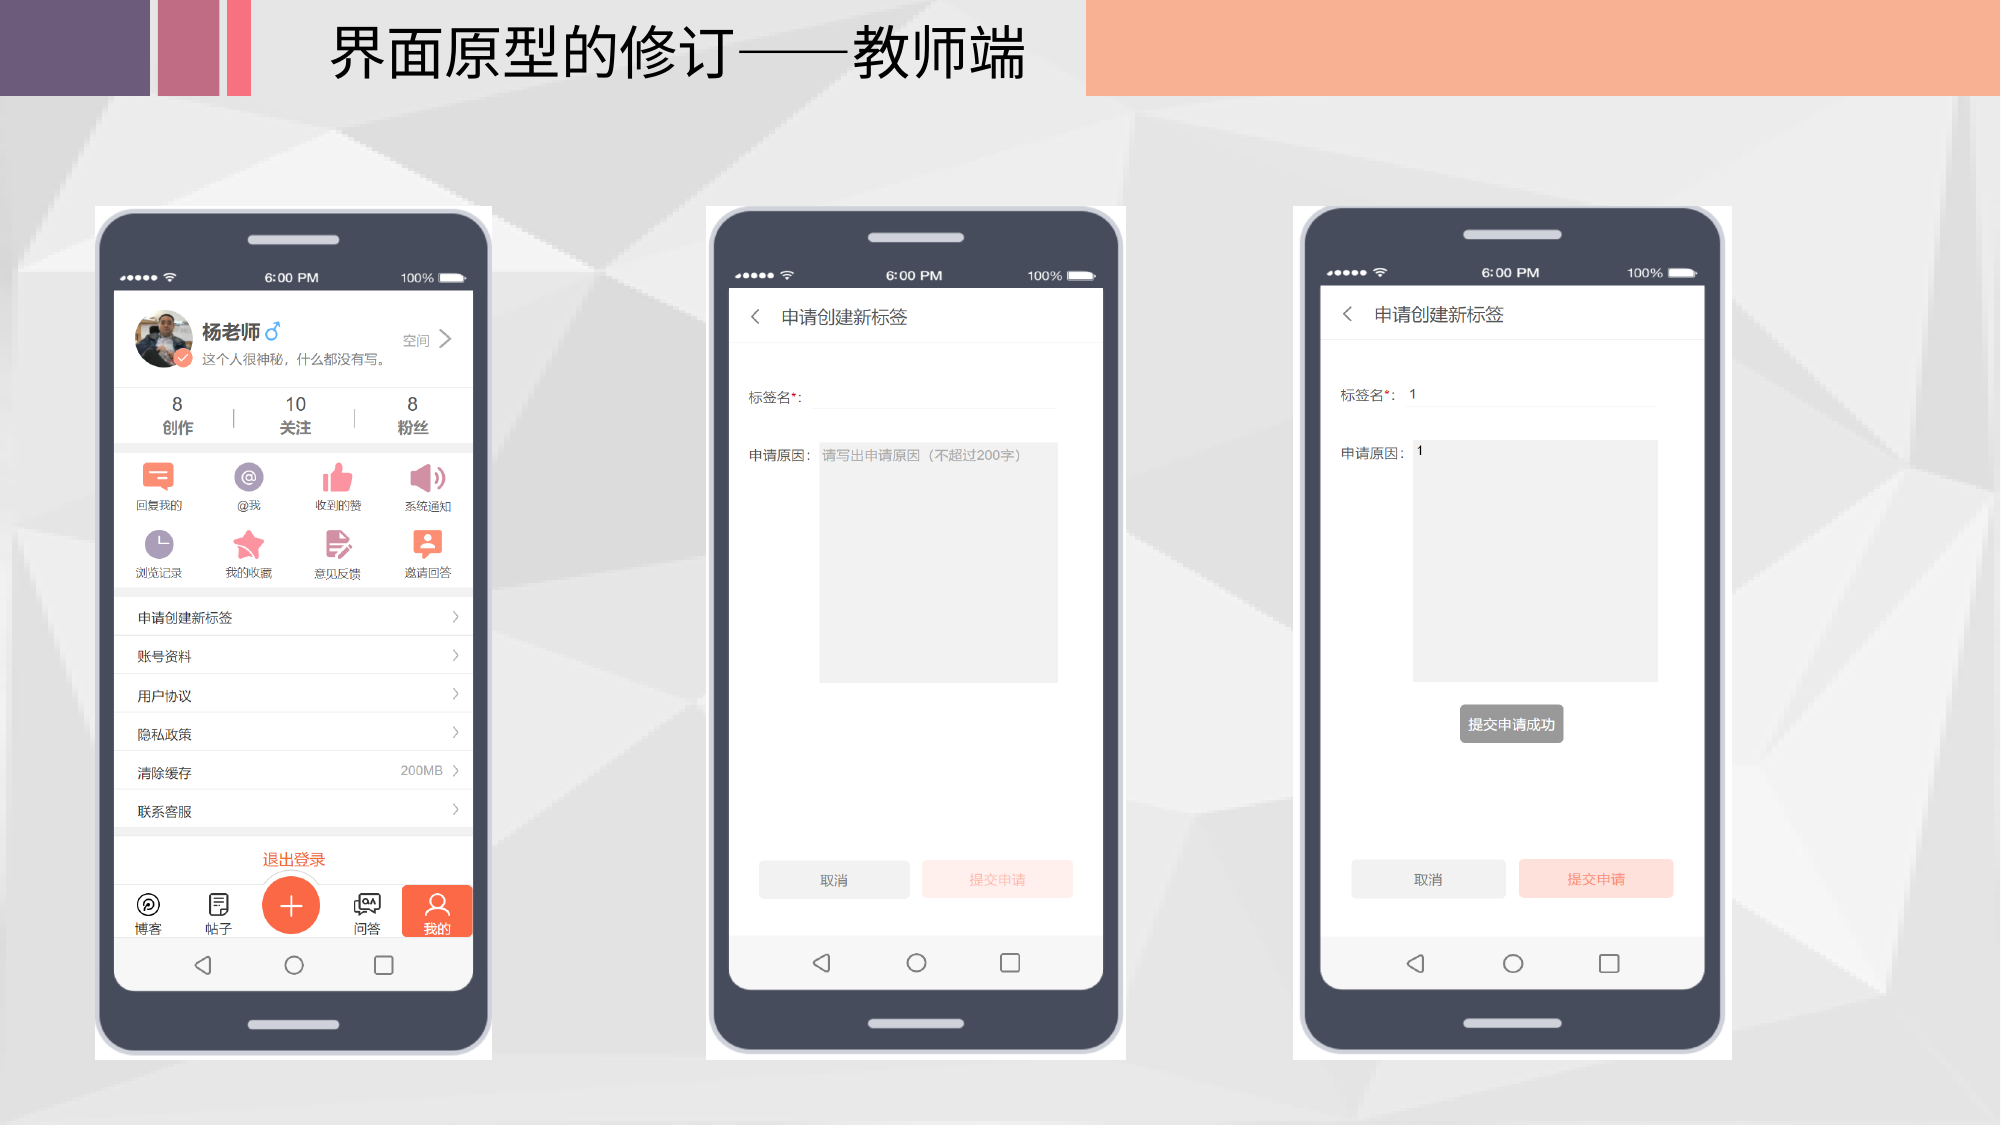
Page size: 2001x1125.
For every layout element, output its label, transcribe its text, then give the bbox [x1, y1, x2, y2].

text_box [157, 0, 220, 96]
text_box [0, 0, 150, 96]
text_box [1086, 0, 2000, 96]
text_box 界面原型的修订——教师端 [313, 9, 1043, 94]
picture [0, 0, 2001, 1125]
text_box [227, 0, 251, 96]
